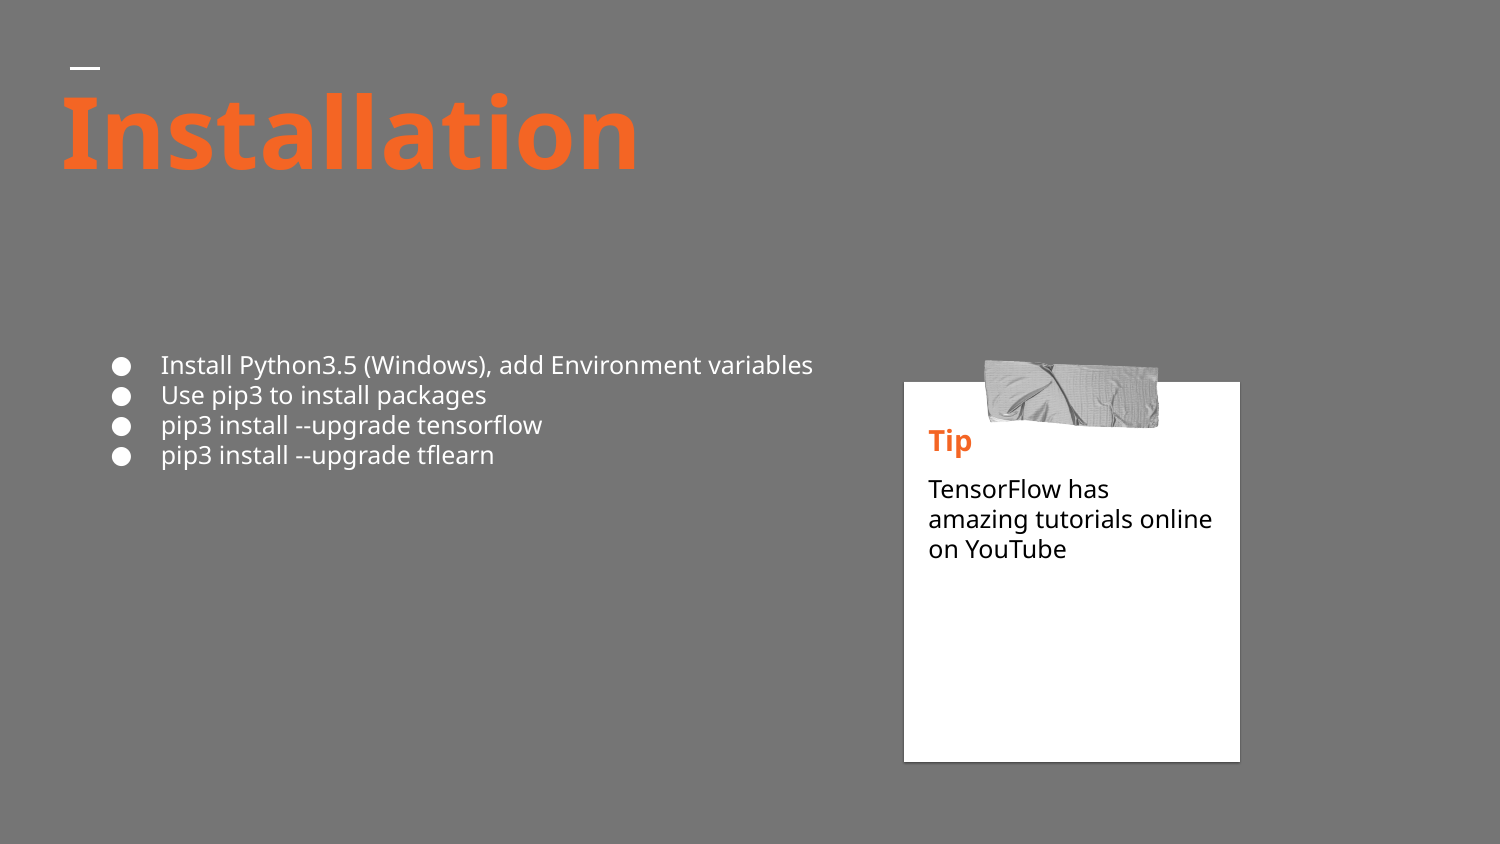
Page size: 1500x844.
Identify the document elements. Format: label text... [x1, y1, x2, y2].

title Installation [46, 54, 1071, 684]
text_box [889, 359, 1254, 777]
text_box Install Python3.5 (Windows), add Environment variables Use pip3 to install packages pip3 install --upgrade tensorflow pip3 install --upgrade tflearn [70, 237, 1071, 612]
